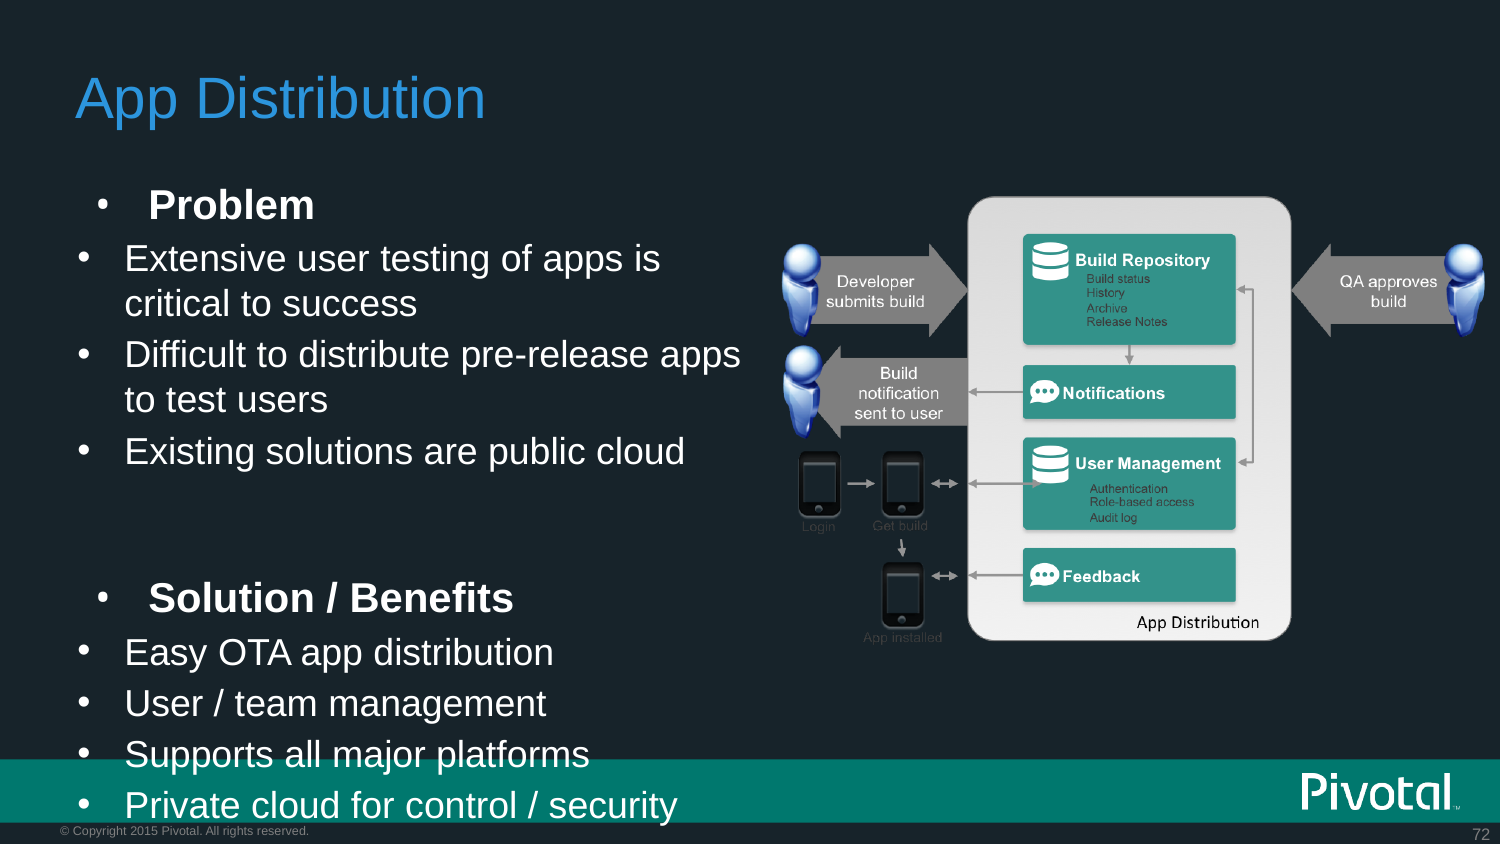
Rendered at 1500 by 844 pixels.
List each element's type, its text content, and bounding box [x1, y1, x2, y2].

list Problem Extensive user testing of apps is critical to success Difficult to distribute pre-release apps to test users Existing solutions are public cloud Solution / Benefits Easy OTA app distribution User / team management Supports all major platforms Private cloud for control / security [62, 162, 767, 401]
picture [1302, 773, 1460, 810]
title App Distribution [60, 53, 1440, 129]
picture [780, 196, 1485, 650]
